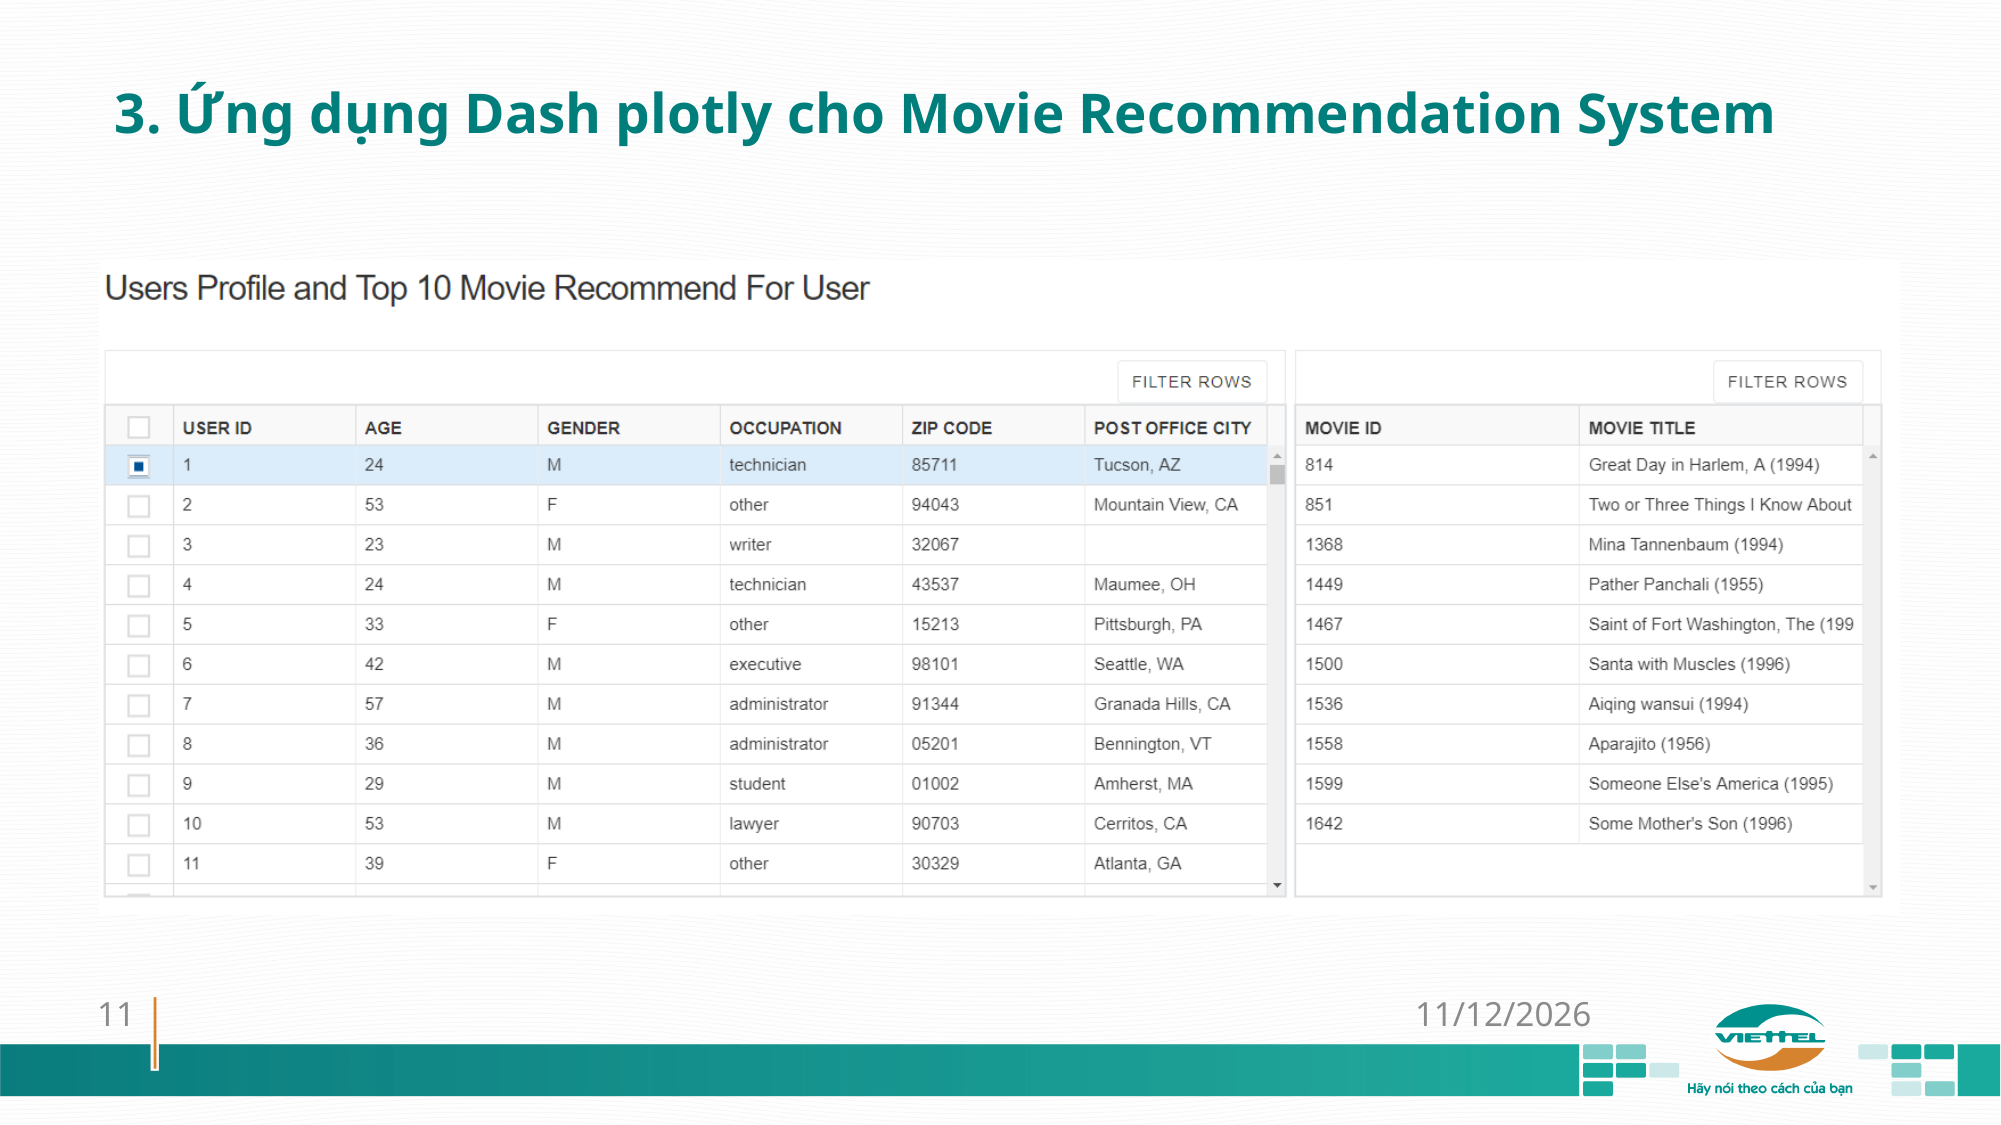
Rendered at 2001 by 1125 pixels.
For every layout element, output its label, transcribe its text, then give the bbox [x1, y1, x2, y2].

picture [0, 0, 2001, 1125]
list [99, 259, 1901, 916]
slide_number 11 [50, 985, 150, 1046]
title 3. Ứng dụng Dash plotly cho Movie Recommendation System [99, 45, 1900, 180]
slide_number 01-Nov-18 [1400, 985, 1634, 1046]
